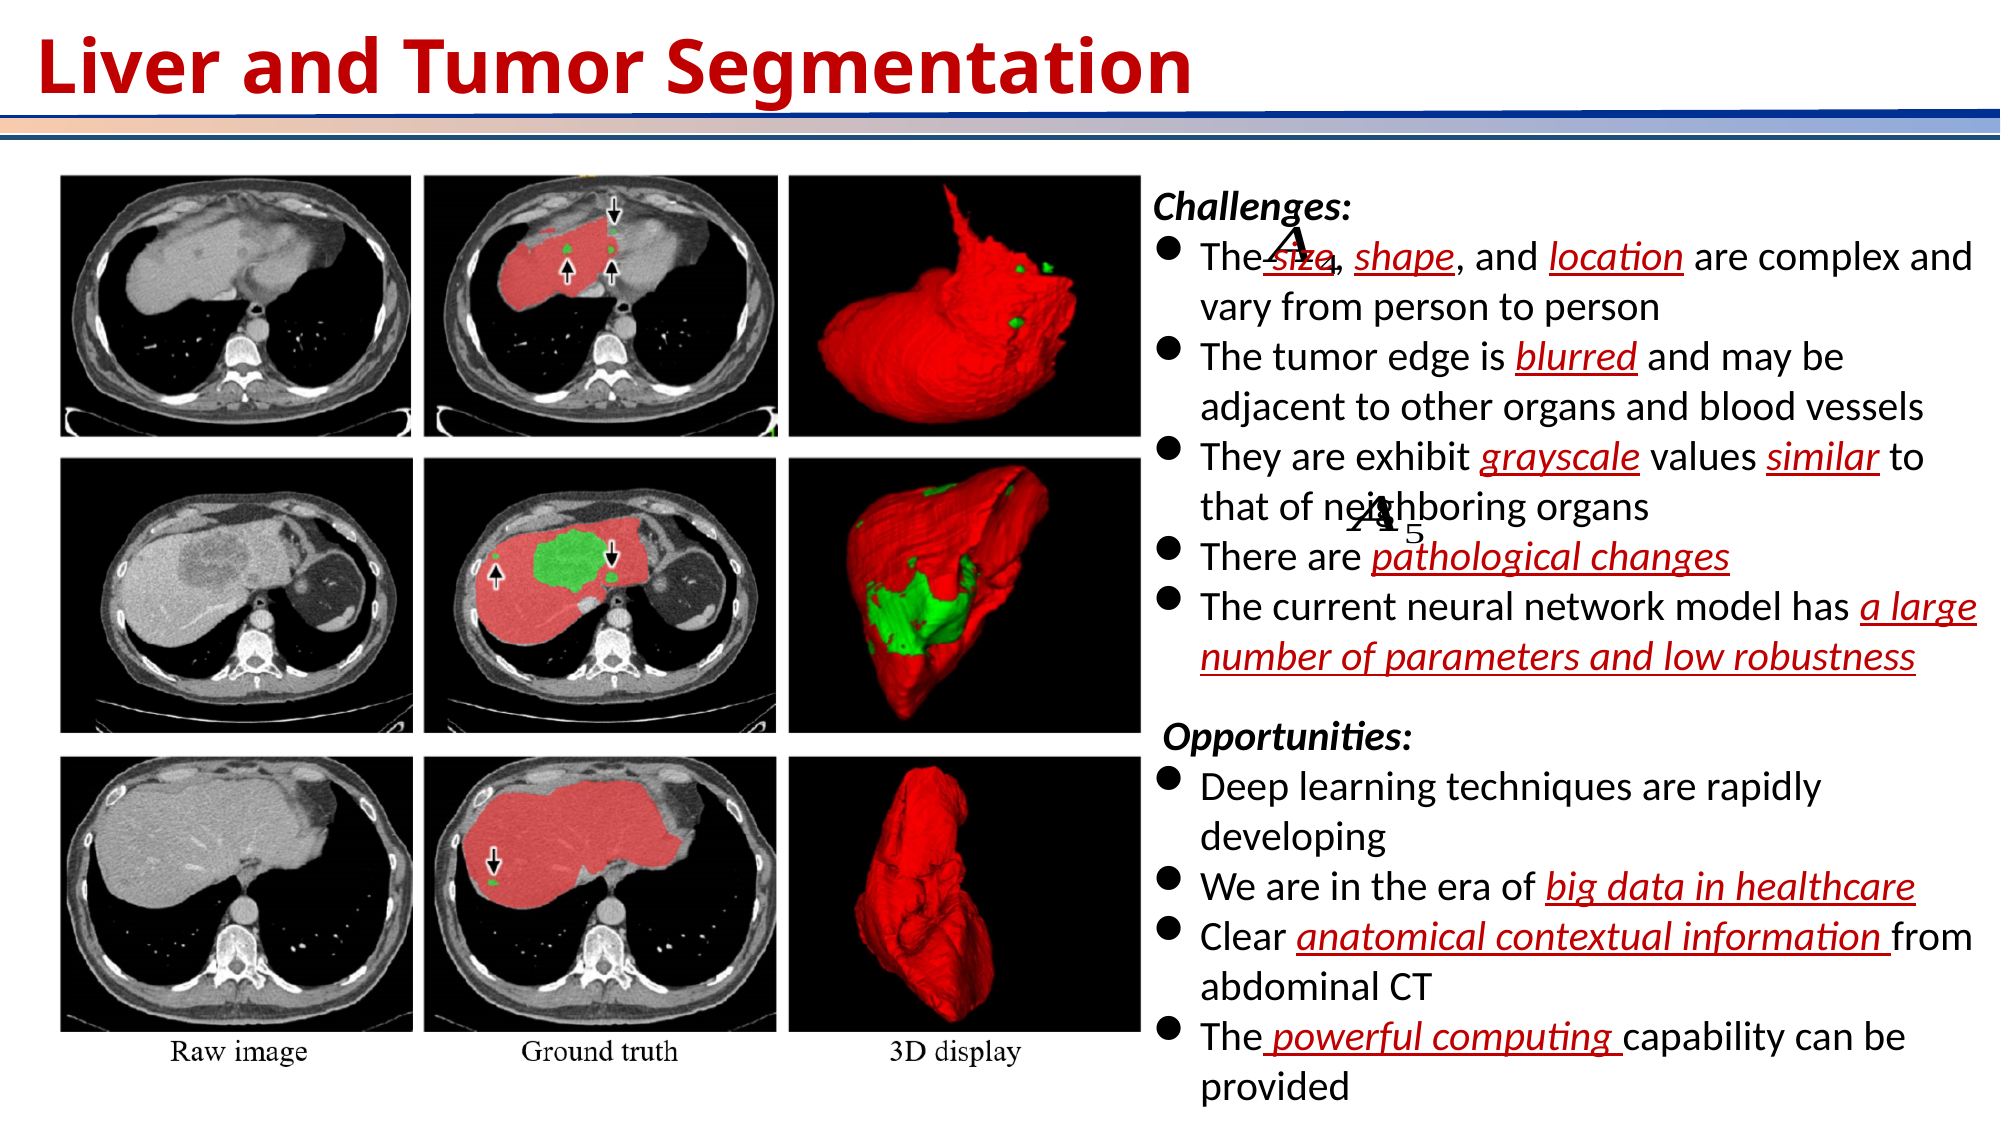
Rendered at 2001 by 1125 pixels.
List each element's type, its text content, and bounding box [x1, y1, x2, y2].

text_box Opportunities: Deep learning techniques are rapidly developing We are in the era of big data in healthcare Clear anatomical contextual information from abdominal CT The powerful computing capability can be provided [1138, 701, 1989, 1117]
picture [57, 172, 1156, 1075]
text_box Challenges: The size, shape, and location are complex and vary from person to person The tumor edge is blurred and may be adjacent to other organs and blood vessels They are exhibit grayscale values similar to that of neighboring organs There are pathological changes The current neural network model has a large number of parameters and low robustness [1138, 171, 2000, 737]
text_box Liver and Tumor Segmentation [20, 2, 1342, 130]
